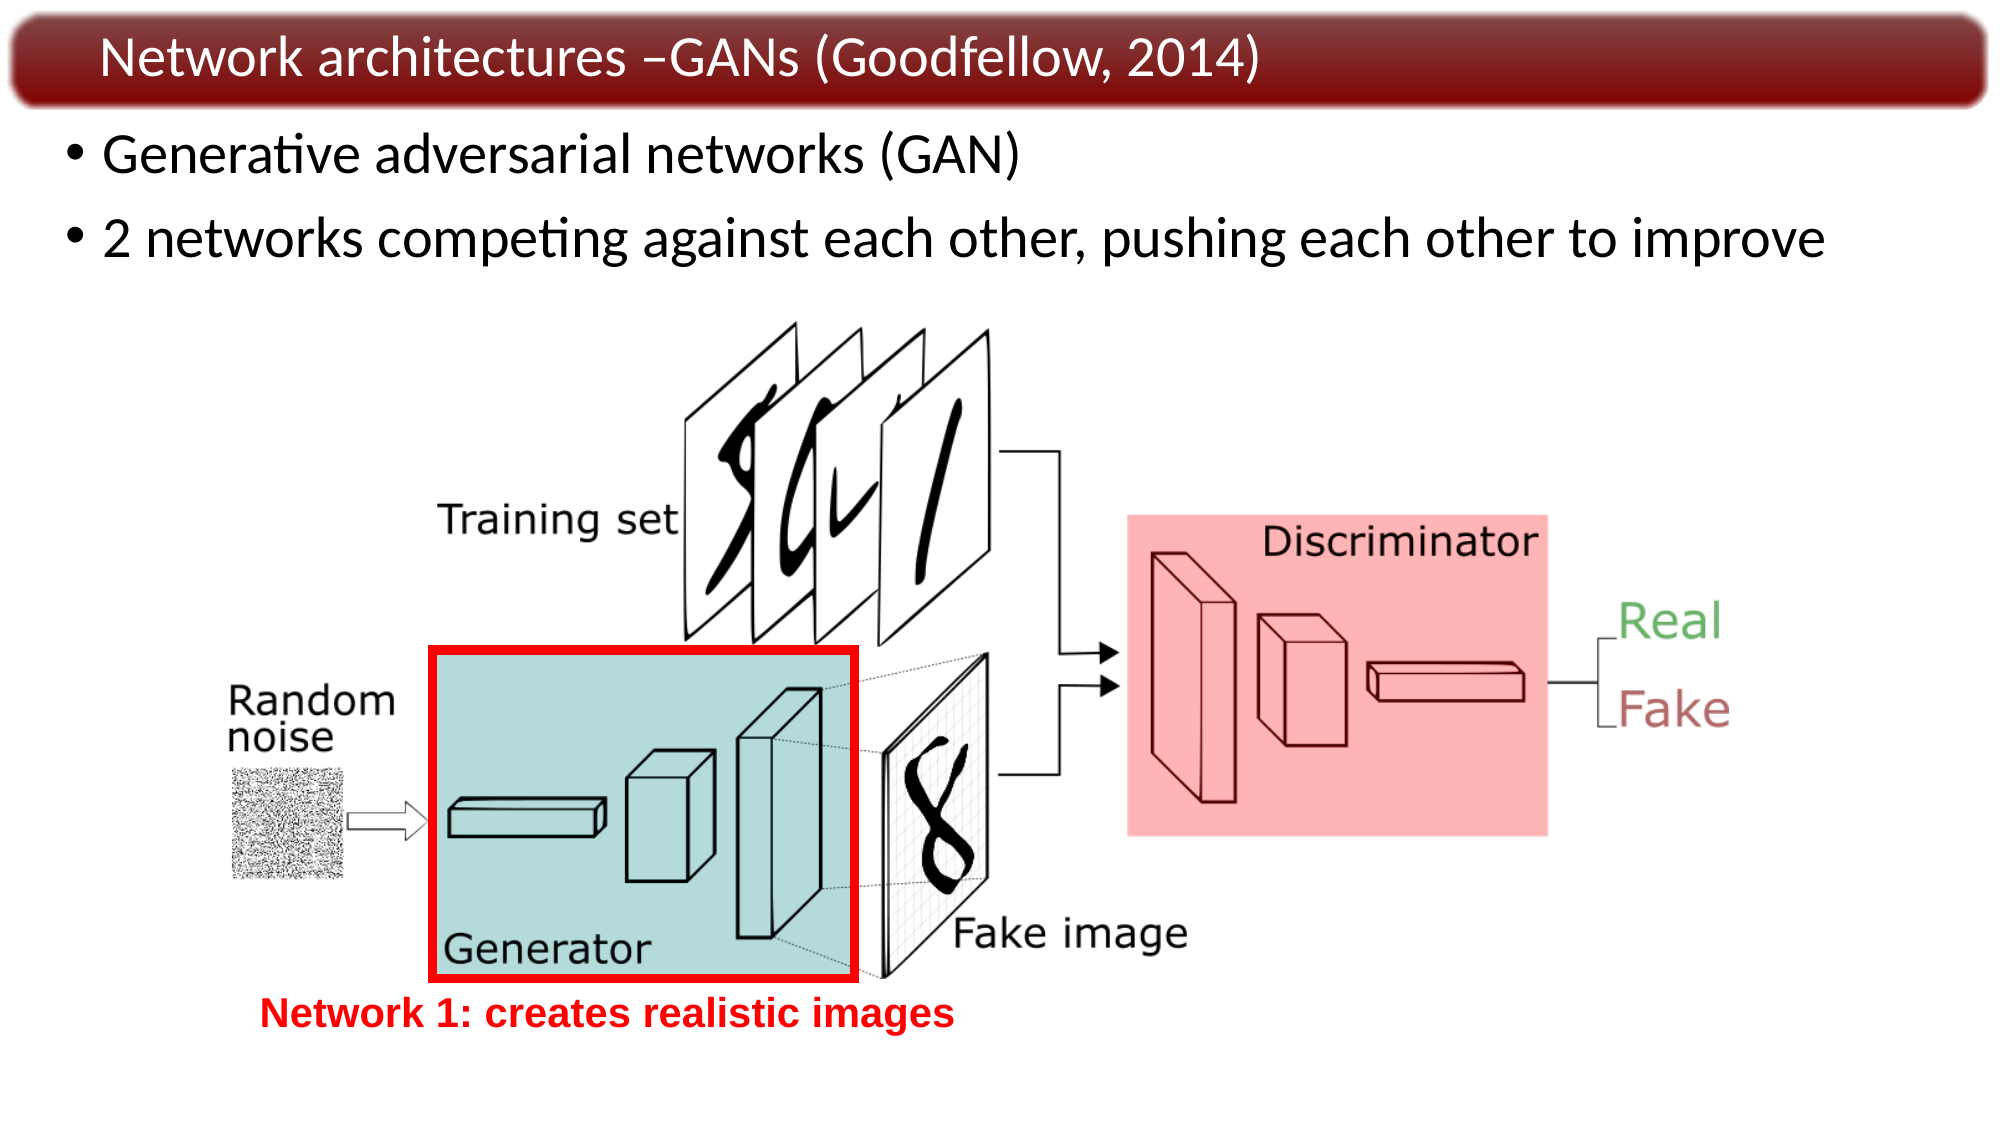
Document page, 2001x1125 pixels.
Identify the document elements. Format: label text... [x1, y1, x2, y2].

text_box Network 1: creates realistic images [244, 979, 971, 1044]
list Generative adversarial networks (GAN) 2 networks competing against each other, pushing each other to improve [50, 115, 1900, 1091]
picture [221, 321, 1729, 979]
list Network architectures –GANs (Goodfellow, 2014) [99, 16, 1965, 100]
